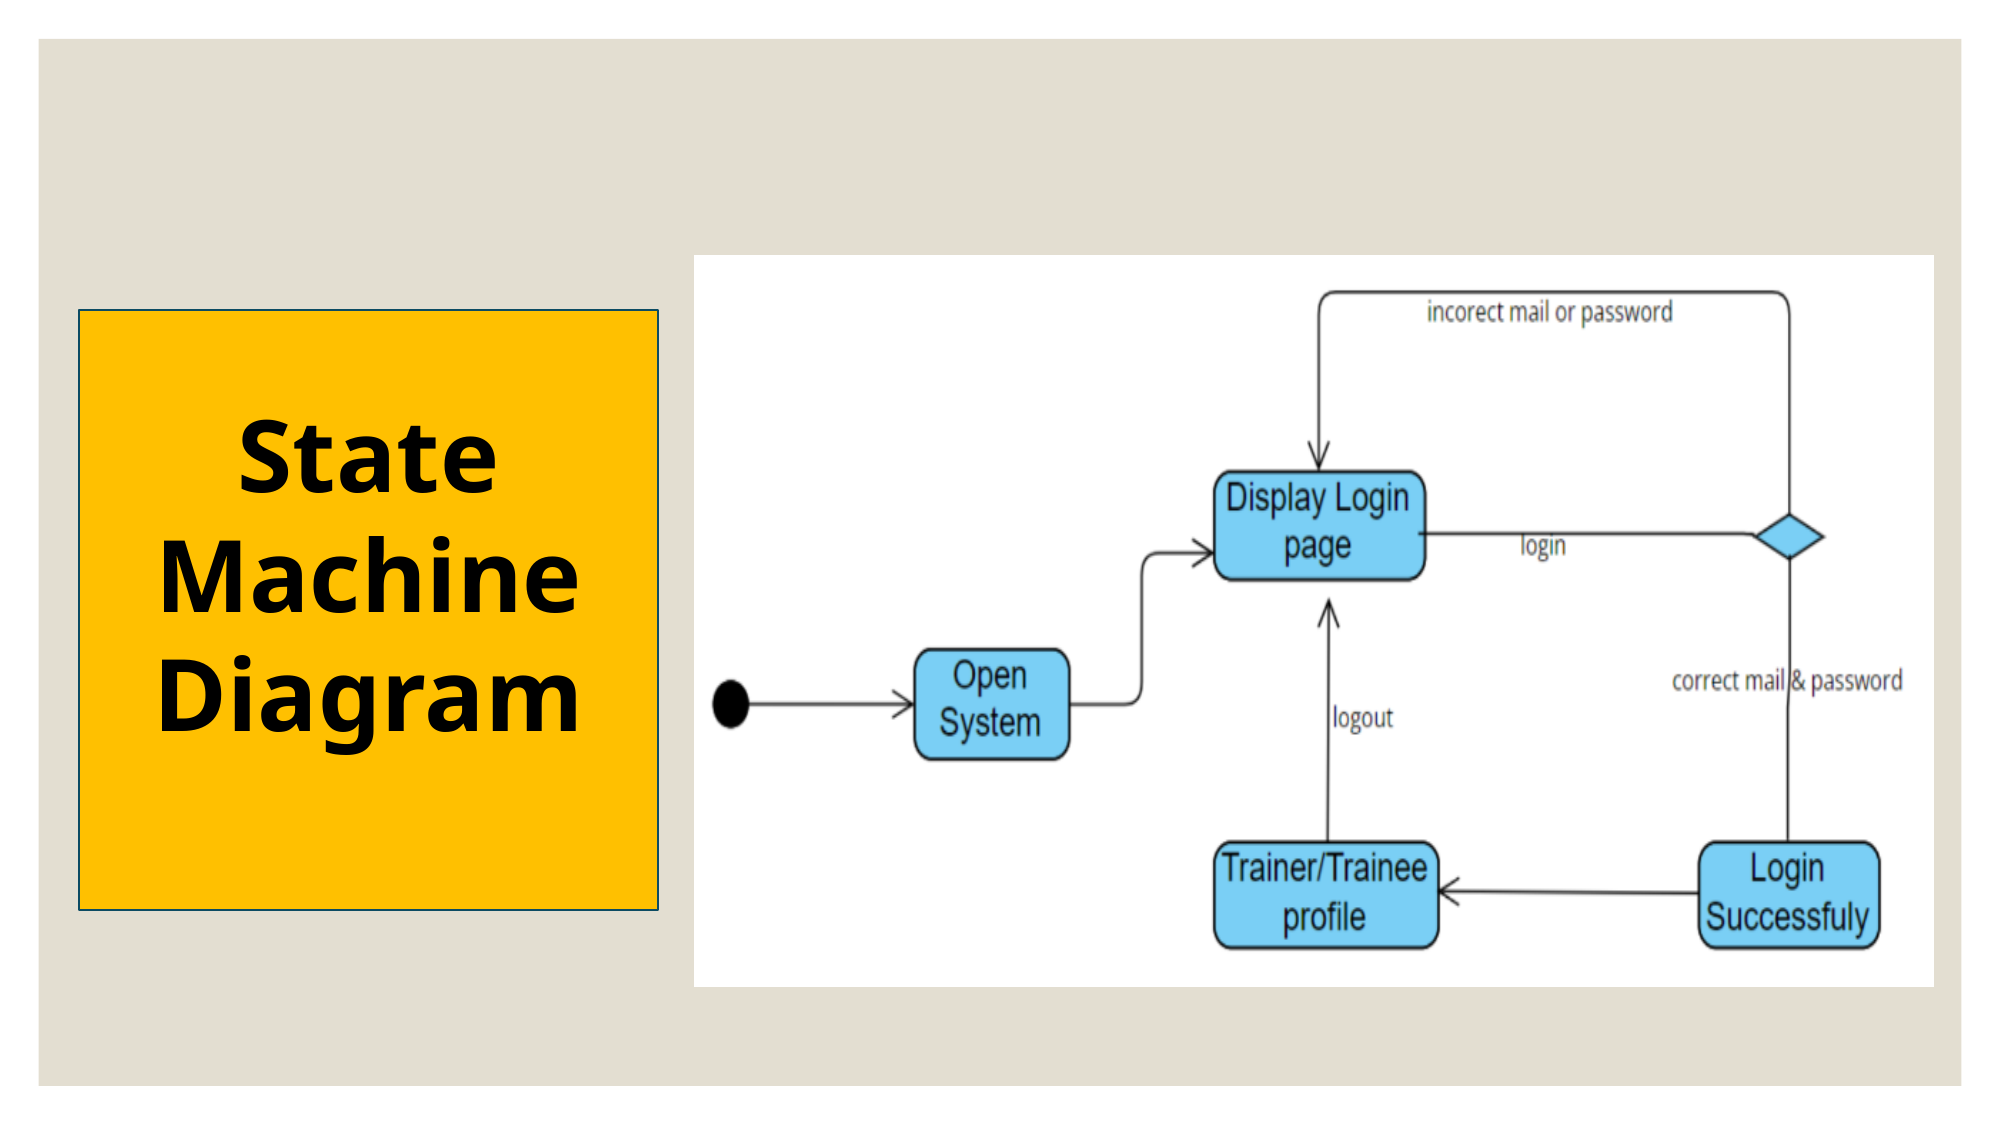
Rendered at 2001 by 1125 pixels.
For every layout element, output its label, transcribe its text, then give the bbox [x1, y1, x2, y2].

text_box [78, 309, 659, 911]
text_box State Machine Diagram [106, 384, 632, 760]
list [694, 255, 1934, 987]
